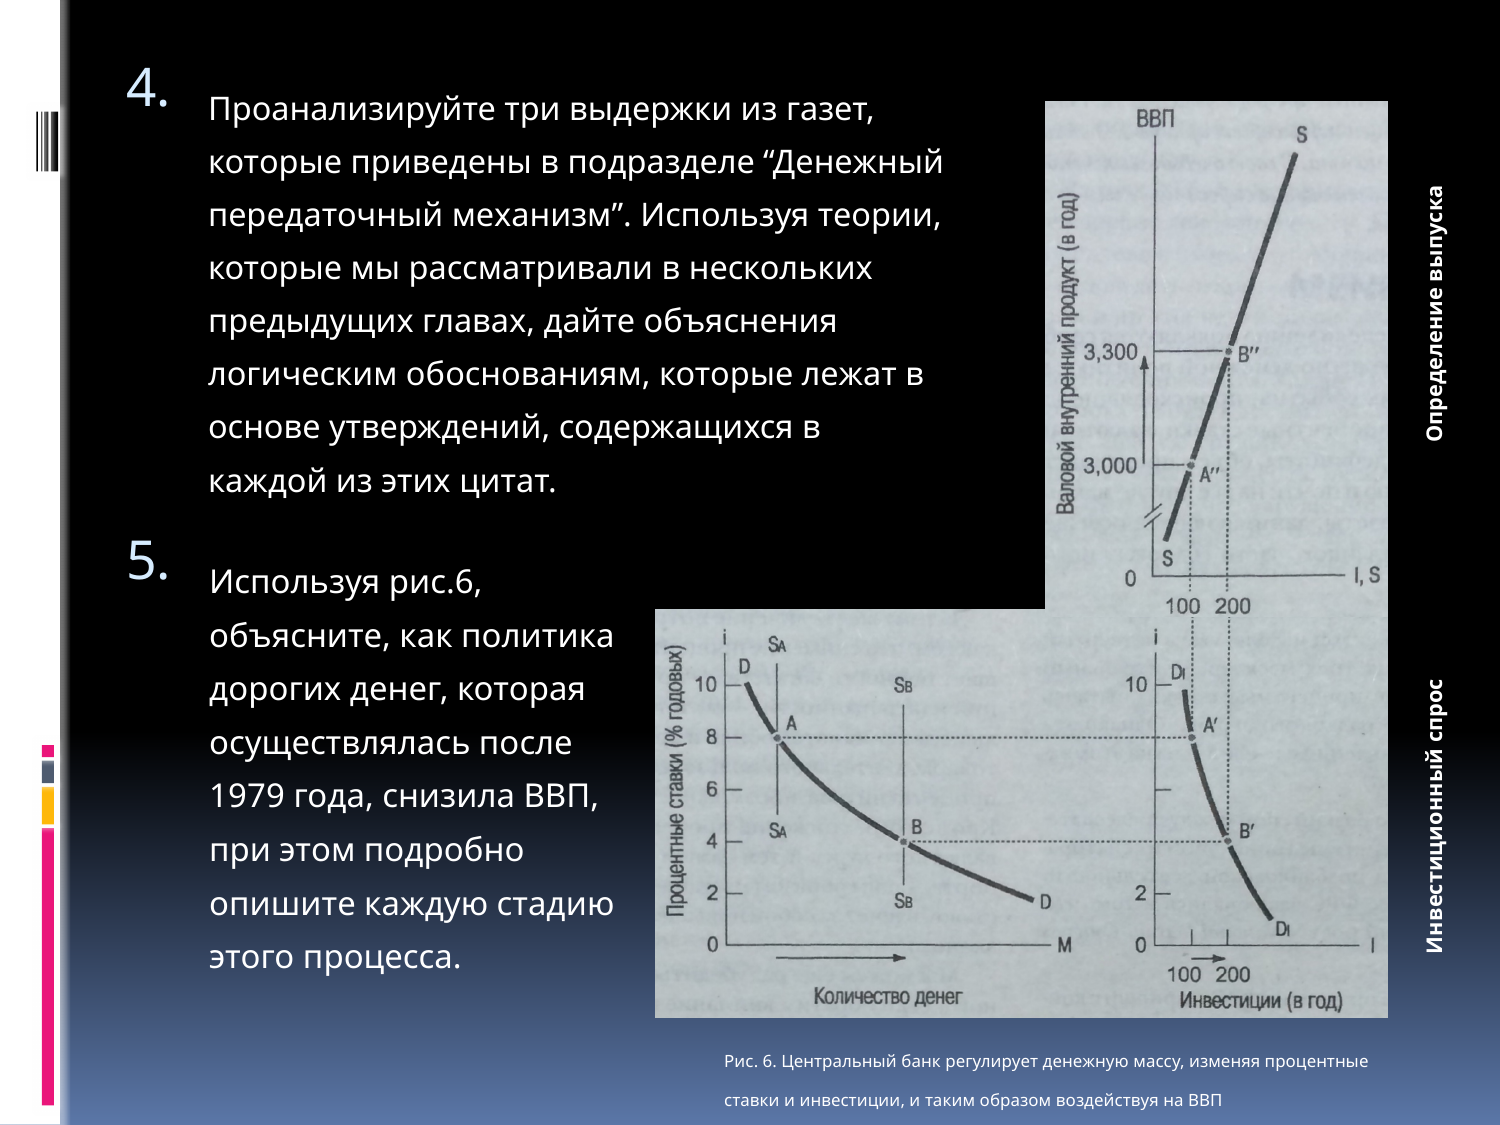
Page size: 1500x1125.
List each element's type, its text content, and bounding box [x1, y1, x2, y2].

list Проанализируйте три выдержки из газет, которые приведены в подразделе “Денежный передаточный механизм”. Используя теории, которые мы рассматривали в нескольких предыдущих главах, дайте объяснения логическим обоснованиям, которые лежат в основе утверждений, содержащихся в каждой из этих цитат. [100, 66, 963, 563]
text_box Используя рис.6, объясните, как политика дорогих денег, которая осуществлялась после 1979 года, снизила ВВП, при этом подробно опишите каждую стадию этого процесса. [100, 538, 632, 1035]
picture [655, 609, 1389, 1018]
picture [1044, 101, 1389, 618]
text_box Определение выпуска [1399, 169, 1454, 458]
text_box Рис. 6. Центральный банк регулирует денежную массу, изменяя процентные ставки и инвестиции, и таким образом воздействуя на ВВП [709, 1028, 1389, 1118]
text_box Инвестиционный спрос [1399, 663, 1454, 969]
